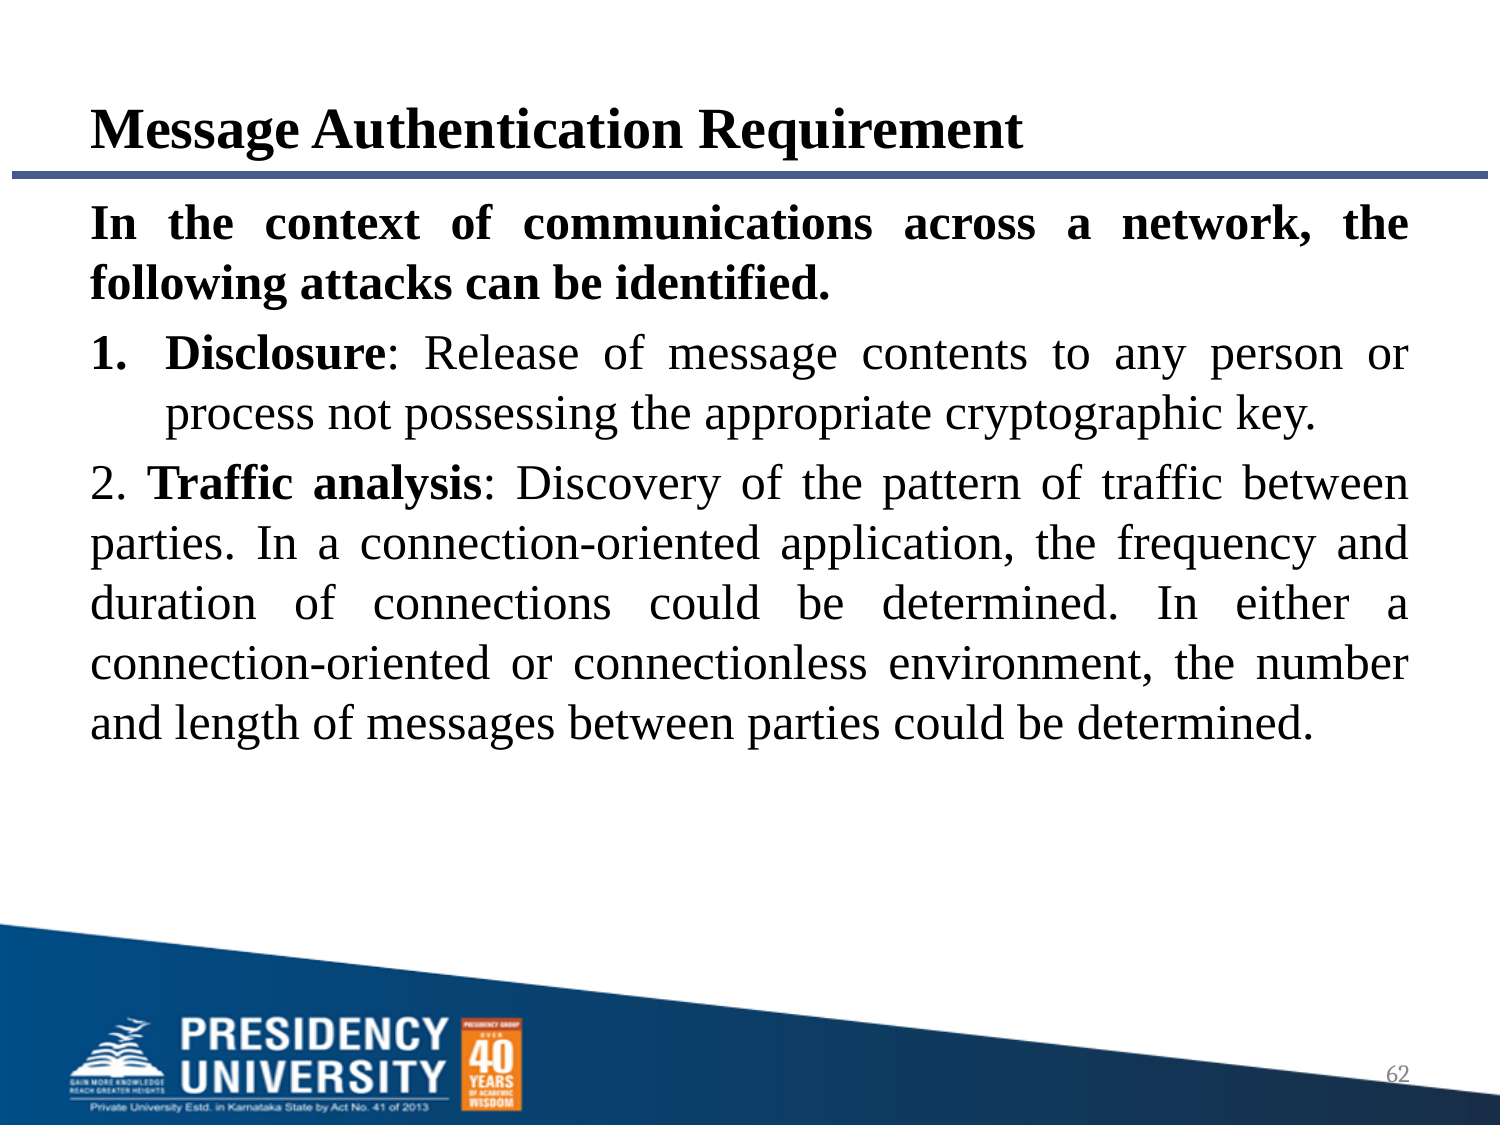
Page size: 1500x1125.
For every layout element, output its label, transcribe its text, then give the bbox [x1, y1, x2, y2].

slide_number 62 [1074, 1042, 1425, 1103]
picture [0, 921, 1500, 1125]
title Message Authentication Requirement [75, 50, 1425, 168]
list In the context of communications across a network, the following attacks can be identified. Disclosure: Release of message contents to any person or process not possessing the appropriate cryptographic key. 2. Traffic analysis: Discovery of the pattern of traffic between parties. In a connection-oriented application, the frequency and duration of connections could be determined. In either a connection-oriented or connectionless environment, the number and length of messages between parties could be determined. [75, 182, 1425, 950]
